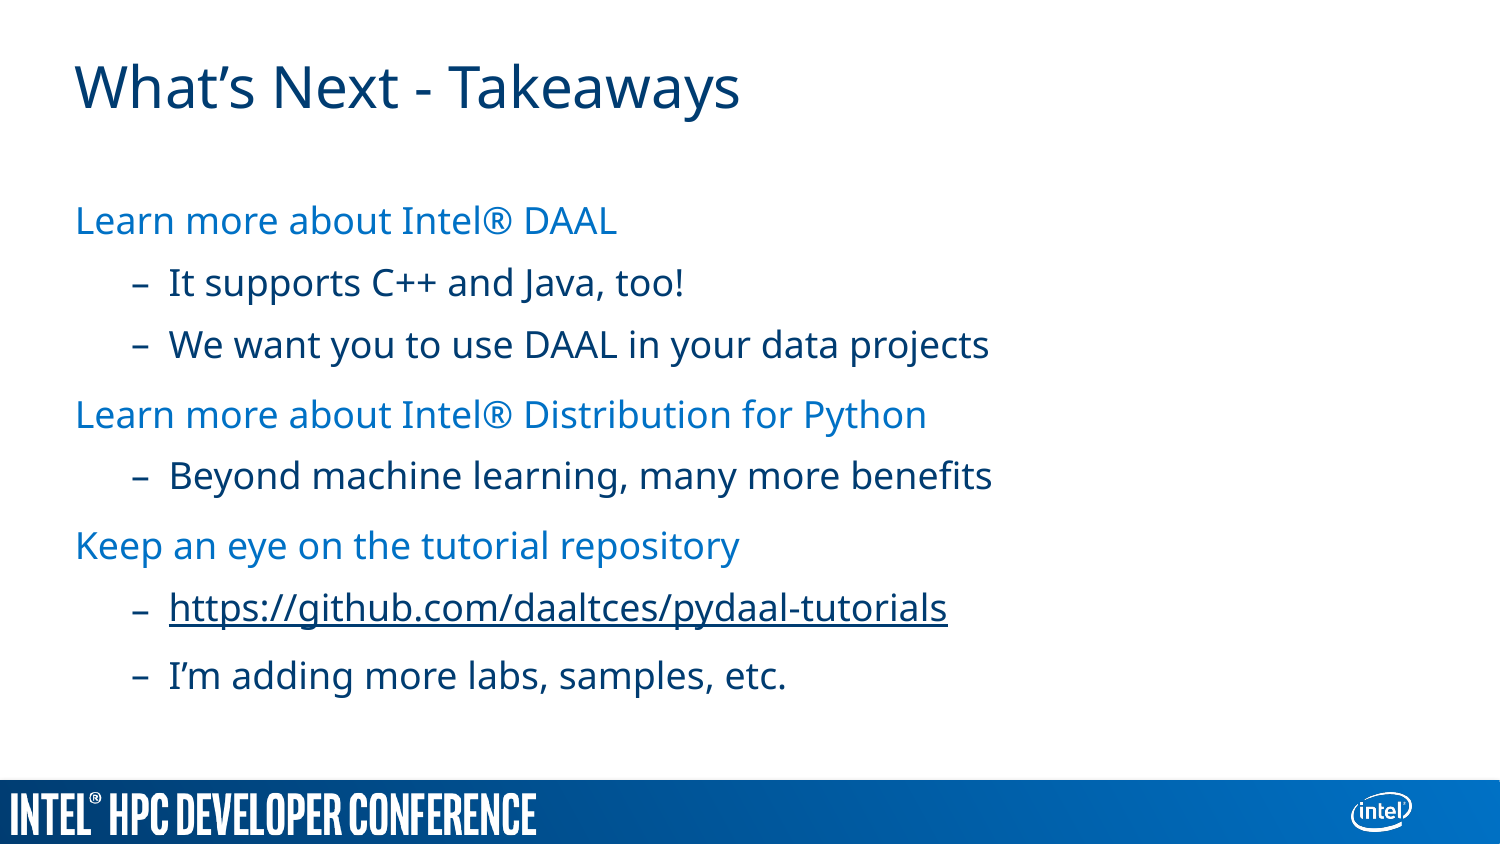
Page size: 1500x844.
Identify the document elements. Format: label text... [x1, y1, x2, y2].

title What’s Next - Takeaways [74, 50, 1425, 194]
picture [1351, 792, 1412, 832]
list Learn more about Intel® DAAL It supports C++ and Java, too! We want you to use DAAL in your data projects Learn more about Intel® Distribution for Python Beyond machine learning, many more benefits Keep an eye on the tutorial repository https://github.com/daaltces/pydaal-tutorials I’m adding more labs, samples, etc. [74, 197, 1425, 760]
picture [0, 784, 550, 844]
